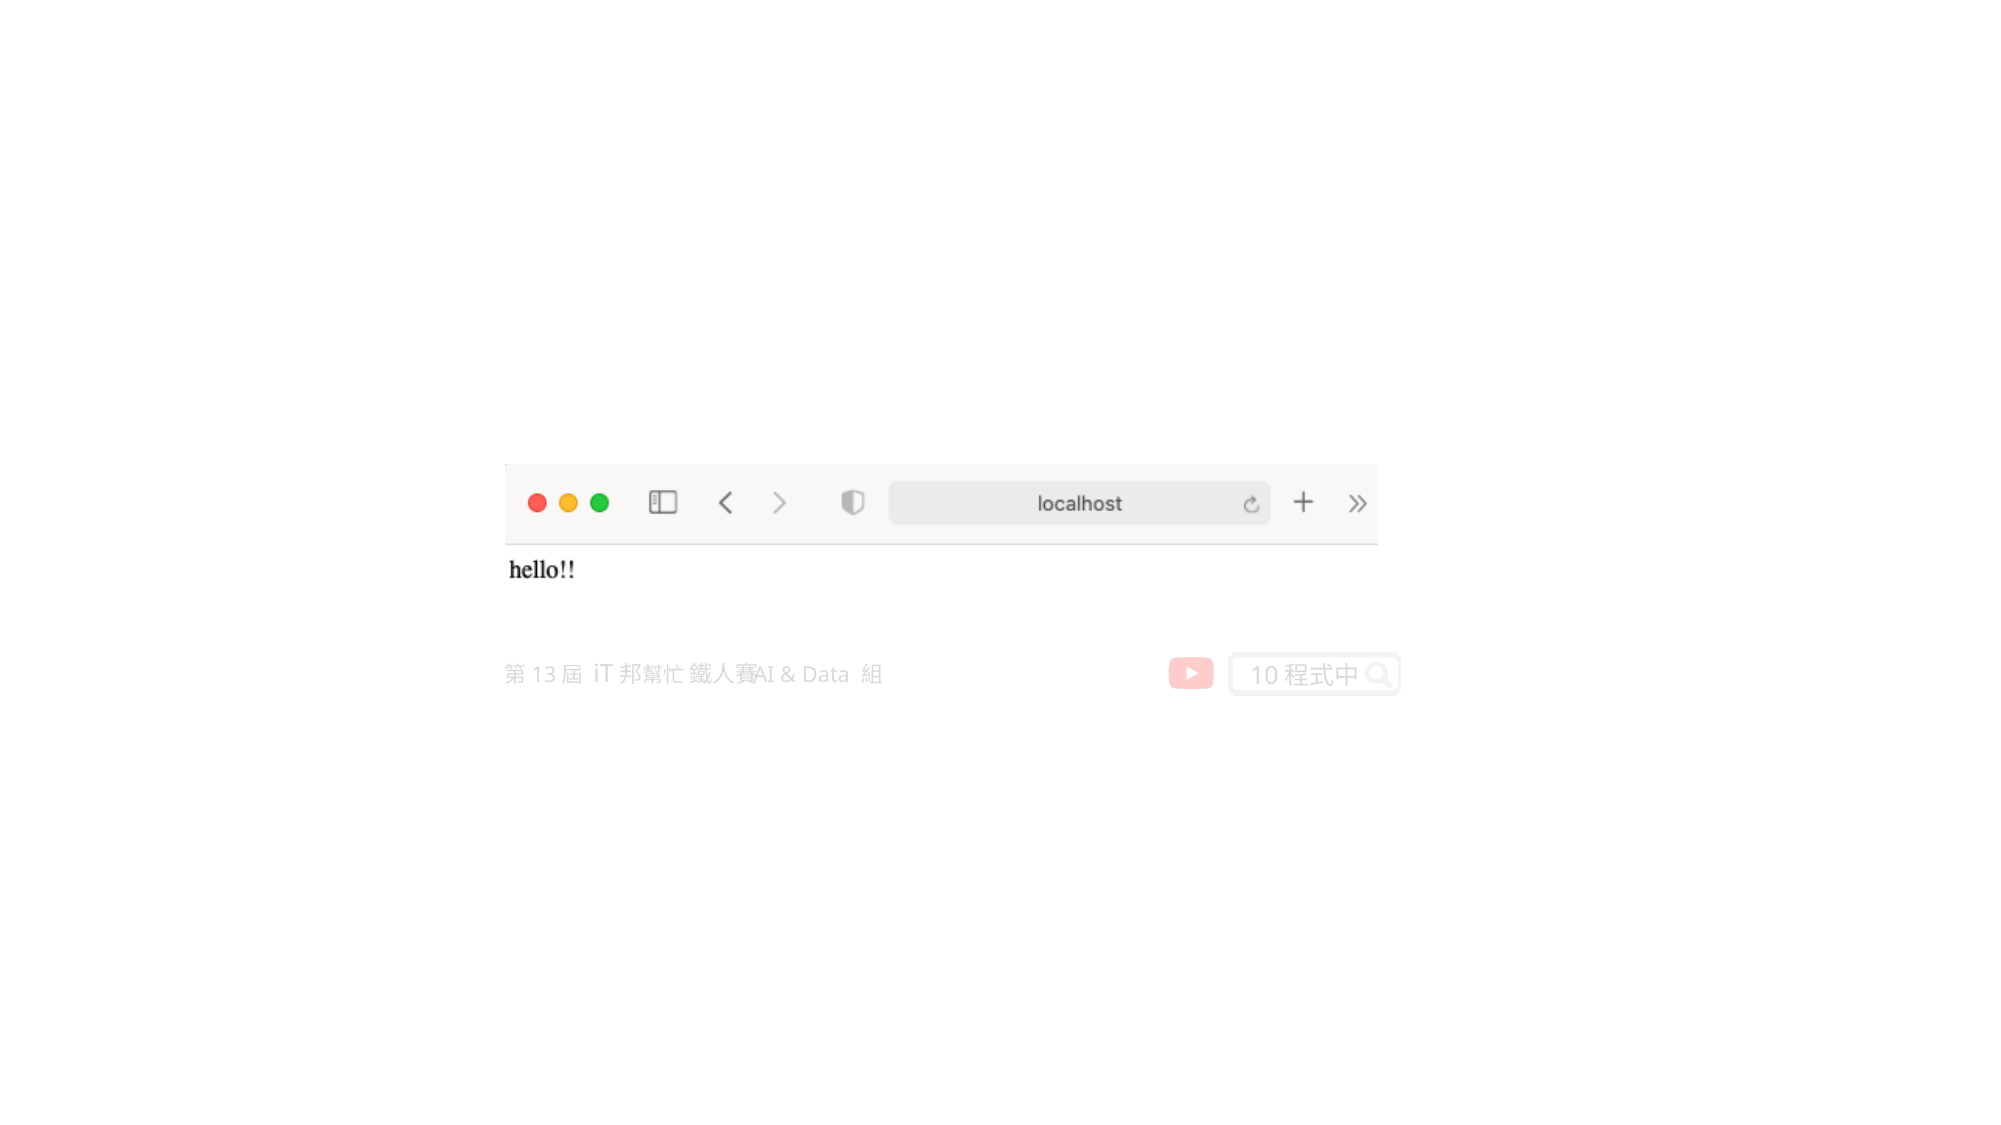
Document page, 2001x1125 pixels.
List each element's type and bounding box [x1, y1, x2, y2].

picture [505, 464, 1378, 587]
text_box [492, 587, 1439, 760]
